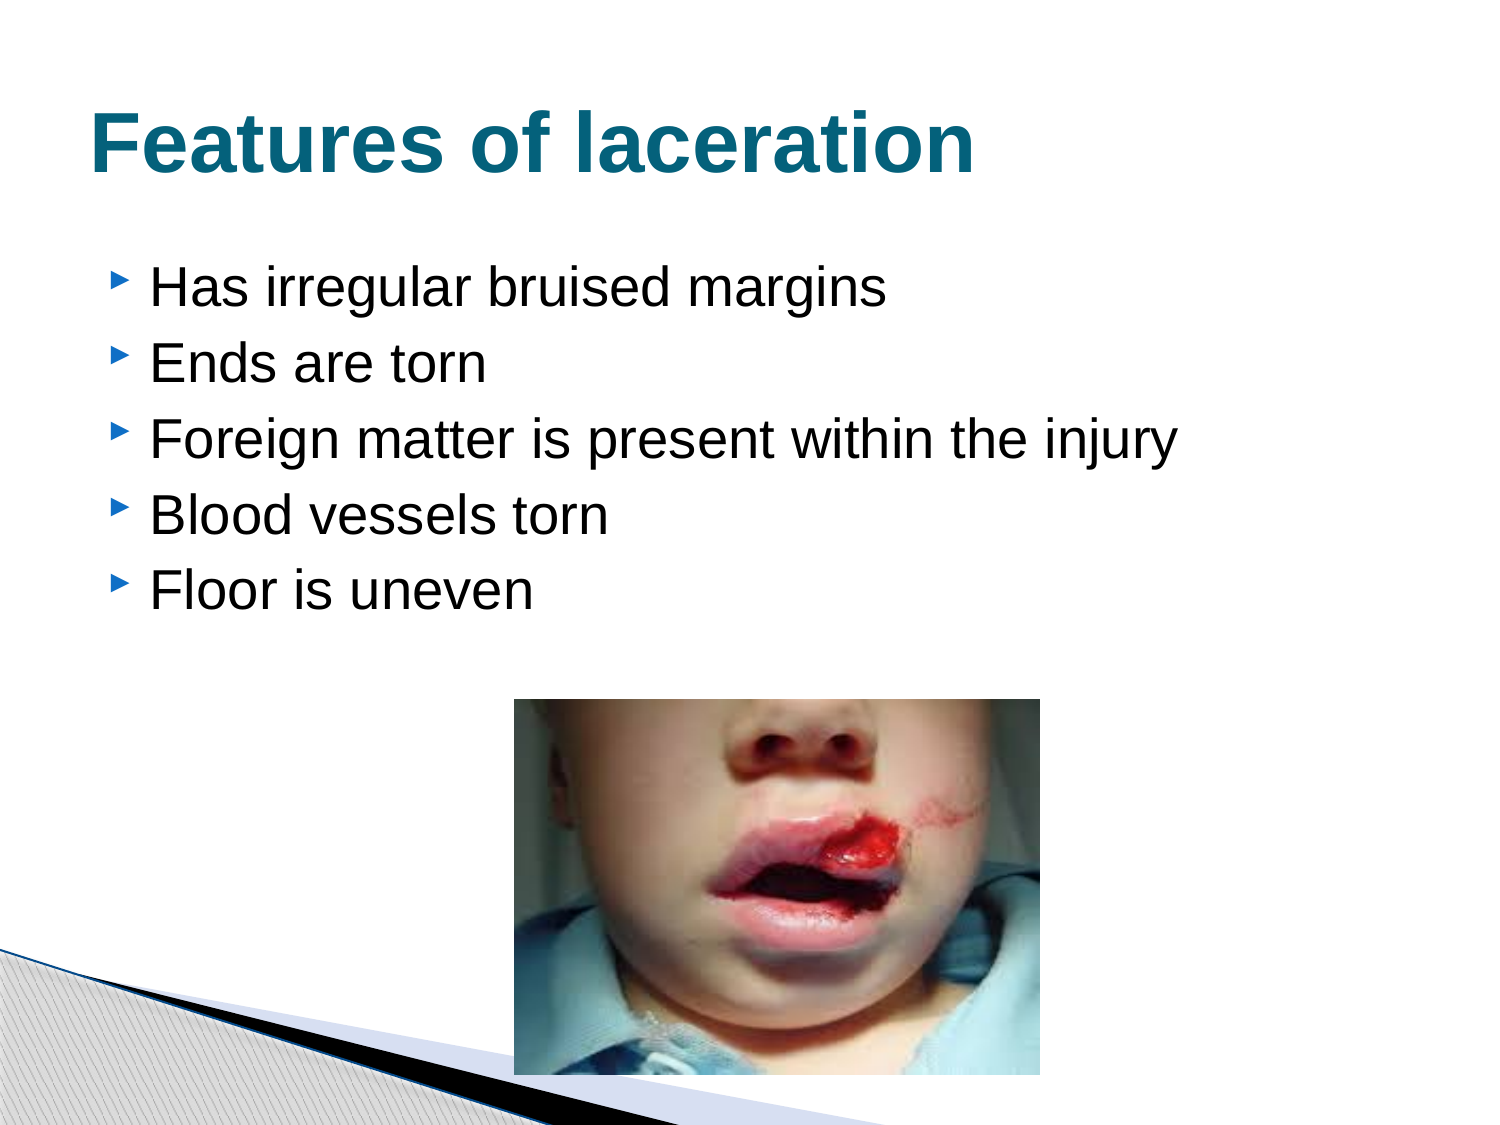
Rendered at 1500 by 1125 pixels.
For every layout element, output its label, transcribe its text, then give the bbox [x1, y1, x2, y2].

list Has irregular bruised margins Ends are torn Foreign matter is present within the injury Blood vessels torn Floor is uneven [75, 243, 1425, 986]
picture [514, 699, 1041, 1076]
title Features of laceration [75, 45, 1425, 233]
